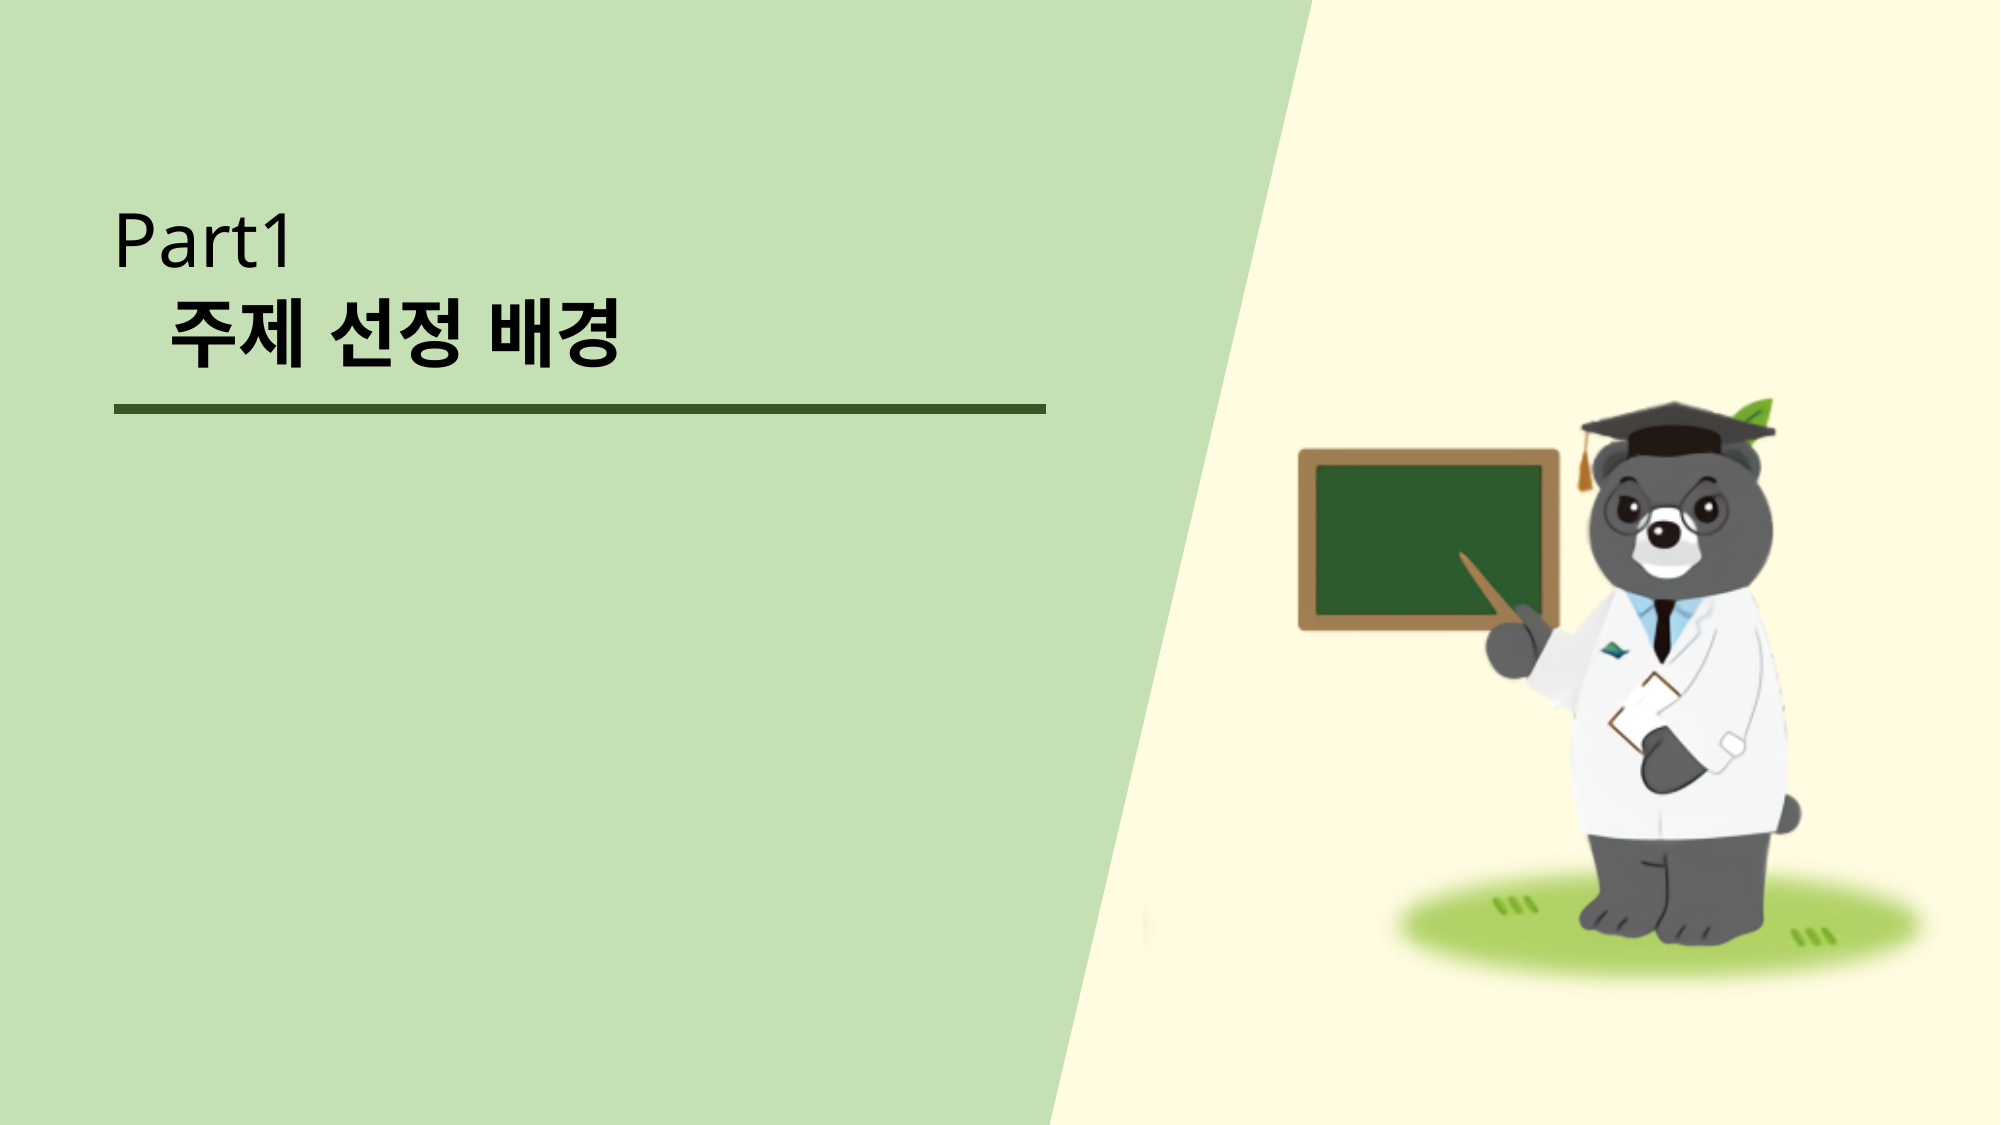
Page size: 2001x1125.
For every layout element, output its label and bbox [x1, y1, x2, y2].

picture [1143, 304, 1999, 1024]
text_box [0, 0, 1313, 1125]
